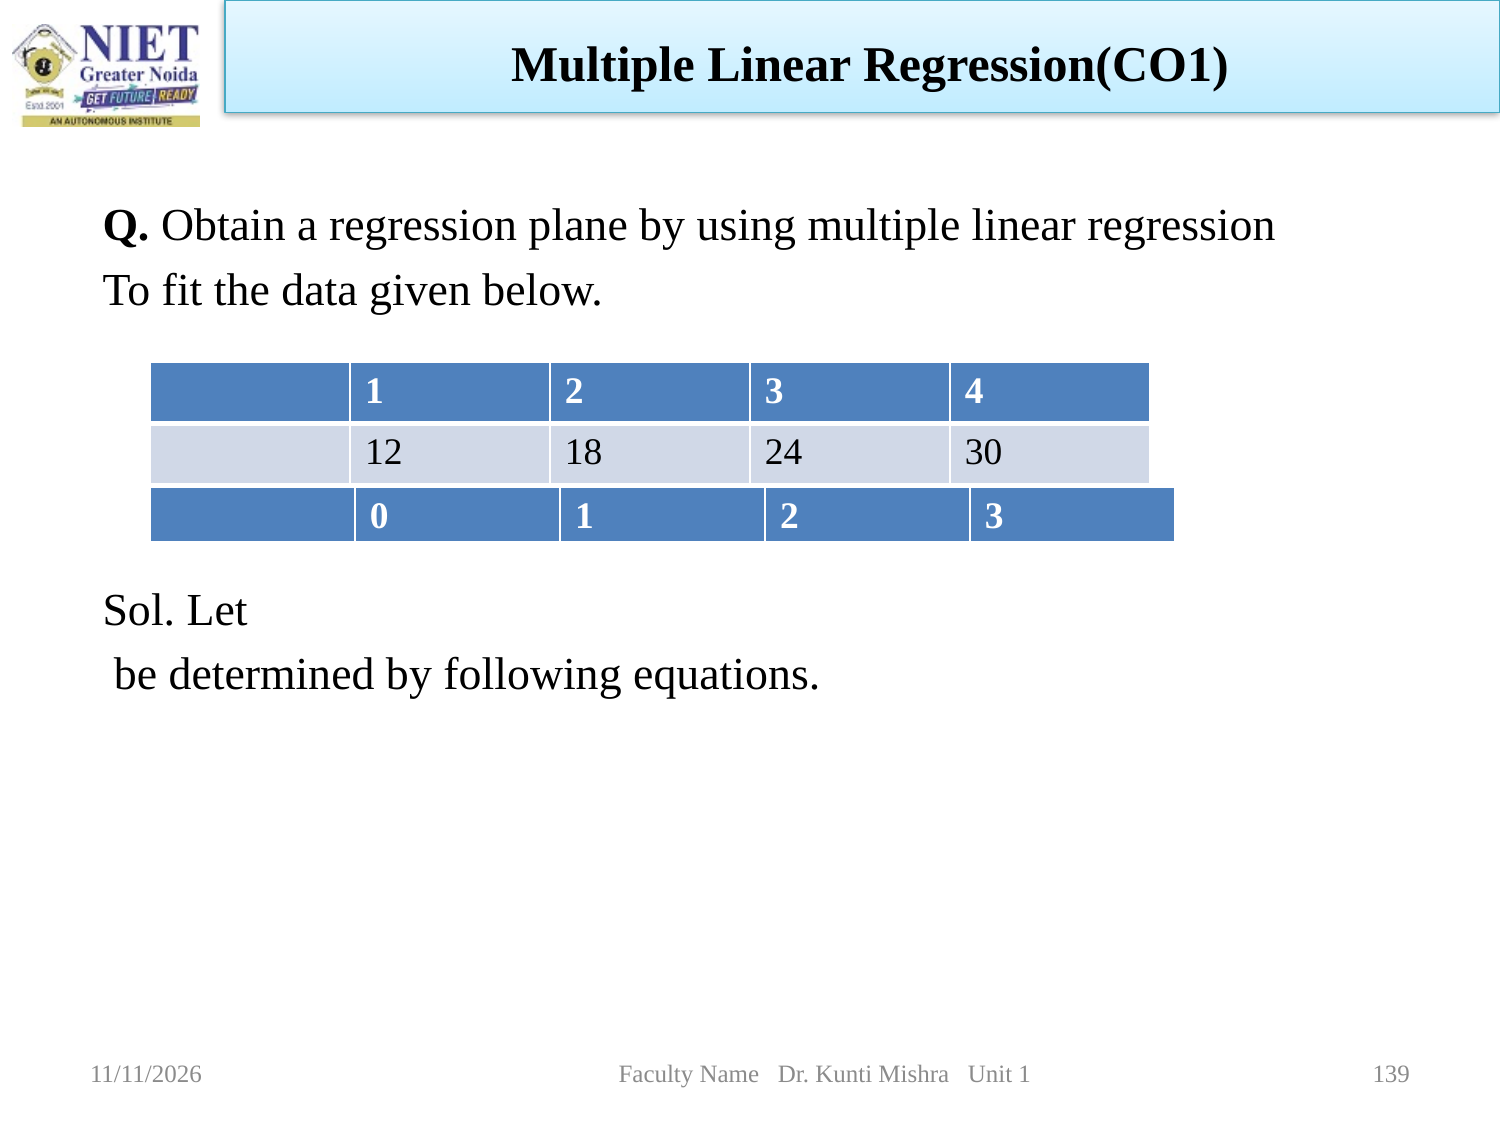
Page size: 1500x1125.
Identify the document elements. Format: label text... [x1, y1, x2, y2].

slide_number 139 [1074, 1042, 1425, 1103]
footer Faculty Name Dr. Kunti Mishra Unit 1 [412, 1042, 1074, 1103]
picture [12, 24, 200, 127]
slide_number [75, 1042, 412, 1103]
text_box Multiple Linear Regression(CO1) [224, 0, 1500, 113]
